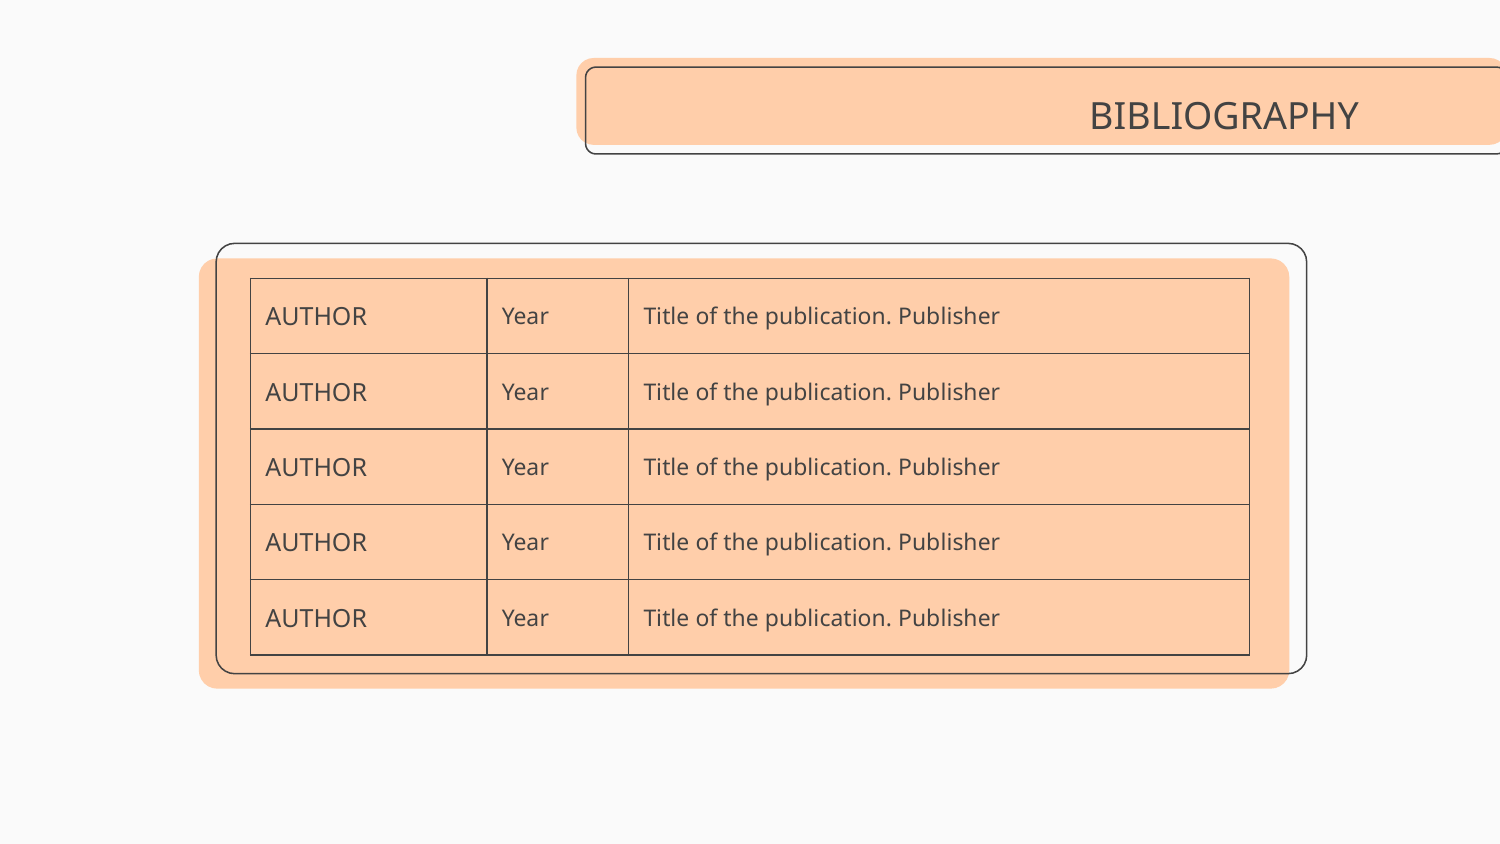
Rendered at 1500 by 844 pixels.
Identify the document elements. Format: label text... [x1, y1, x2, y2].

title BIBLIOGRAPHY [849, 75, 1374, 154]
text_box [198, 243, 1307, 689]
